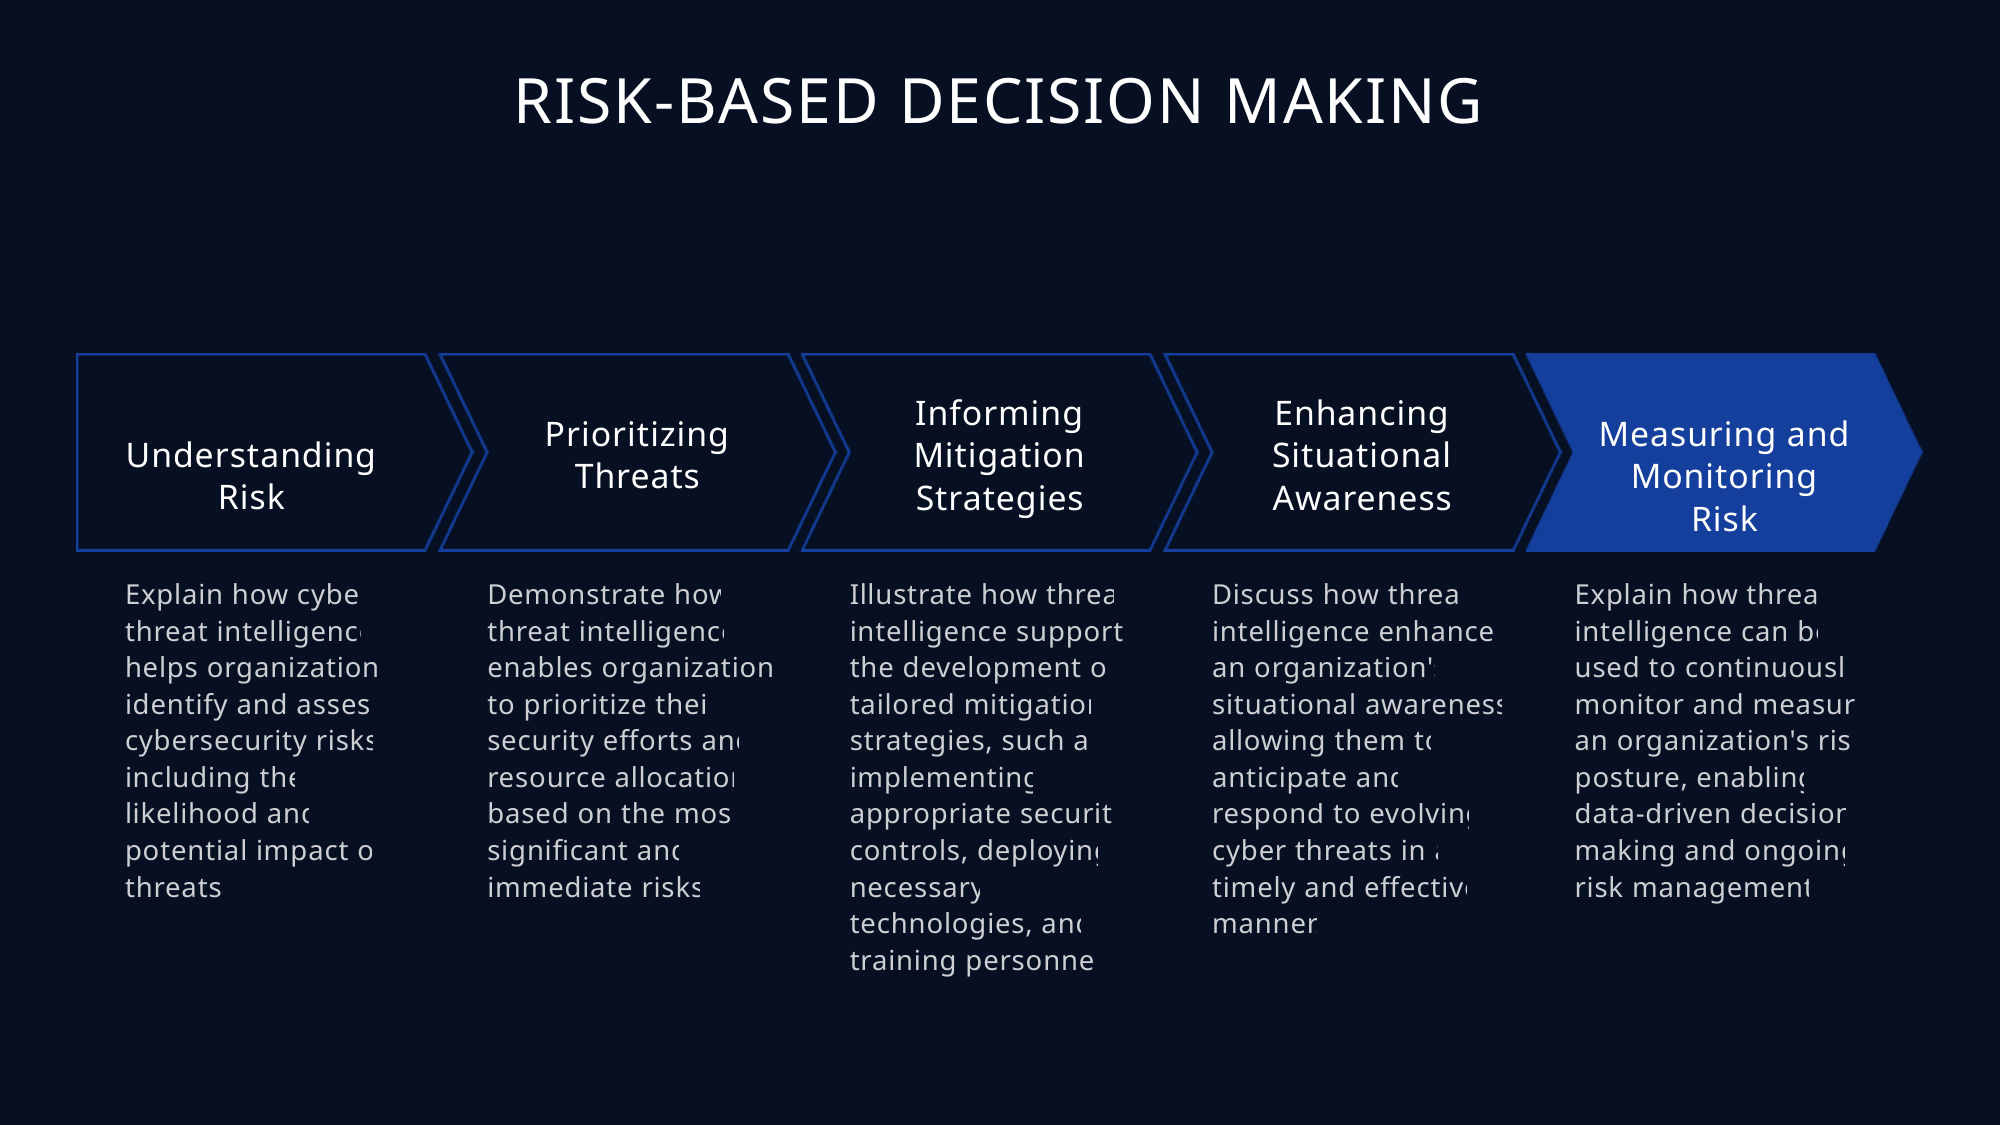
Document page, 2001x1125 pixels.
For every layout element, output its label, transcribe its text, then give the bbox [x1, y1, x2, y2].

picture [76, 353, 1924, 553]
text_box Discuss how threat intelligence enhances an organization's situational awareness, allowing them to anticipate and respond to evolving cyber threats in a timely and effective manner. [1212, 573, 1525, 903]
text_box RISK-BASED DECISION MAKING [0, 66, 2000, 137]
text_box Demonstrate how threat intelligence enables organizations to prioritize their security efforts and resource allocation based on the most significant and immediate risks. [487, 573, 801, 866]
text_box Explain how threat intelligence can be used to continuously monitor and measure an organization's risk posture, enabling data-driven decision-making and ongoing risk management. [1574, 573, 1888, 903]
text_box Explain how cyber threat intelligence helps organizations identify and assess cybersecurity risks, including the likelihood and potential impact of threats. [124, 573, 438, 866]
text_box Illustrate how threat intelligence supports the development of tailored mitigation strategies, such as implementing appropriate security controls, deploying necessary technologies, and training personnel. [849, 573, 1163, 976]
